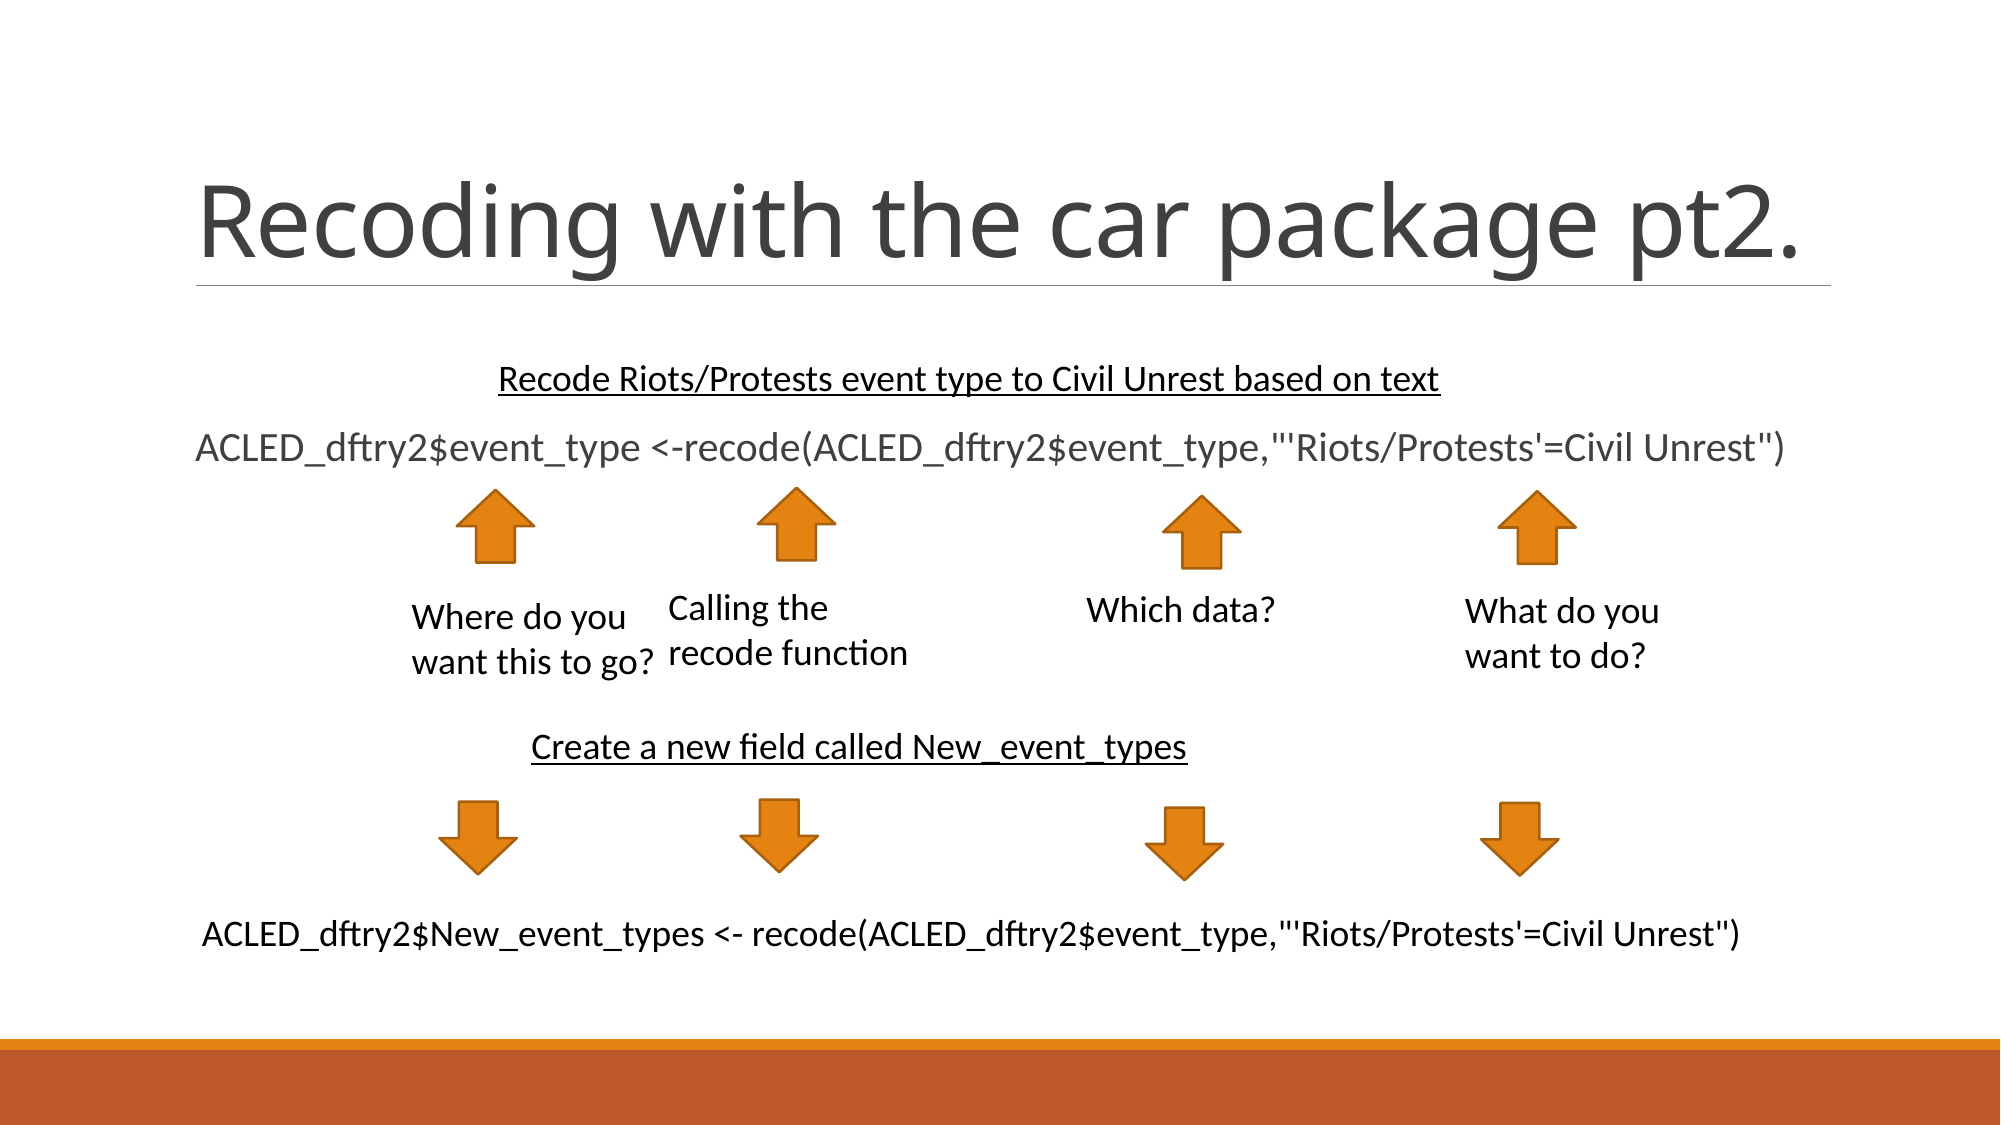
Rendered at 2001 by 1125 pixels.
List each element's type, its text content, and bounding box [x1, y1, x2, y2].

text_box Where do you want this to go? [396, 584, 683, 690]
text_box [1479, 801, 1560, 877]
text_box [1144, 806, 1225, 882]
text_box Which data? [1071, 577, 1359, 637]
title Recoding with the car package pt2. [180, 47, 1830, 285]
text_box Create a new field called New_event_types [516, 715, 1277, 775]
text_box ACLED_dftry2$New_event_types <- recode(ACLED_dftry2$event_type,"'Riots/Protests'=Civil Unrest") [187, 902, 1813, 962]
text_box [739, 798, 820, 874]
text_box [1162, 494, 1242, 570]
text_box [438, 800, 518, 876]
text_box What do you want to do? [1450, 578, 1738, 684]
list ACLED_dftry2$event_type <-recode(ACLED_dftry2$event_type,"'Riots/Protests'=Civil Unrest") [180, 344, 1830, 1005]
text_box [1497, 490, 1578, 566]
text_box [756, 486, 837, 562]
text_box [455, 488, 536, 564]
text_box Recode Riots/Protests event type to Civil Unrest based on text [483, 346, 1456, 407]
text_box Calling the recode function [653, 575, 940, 680]
